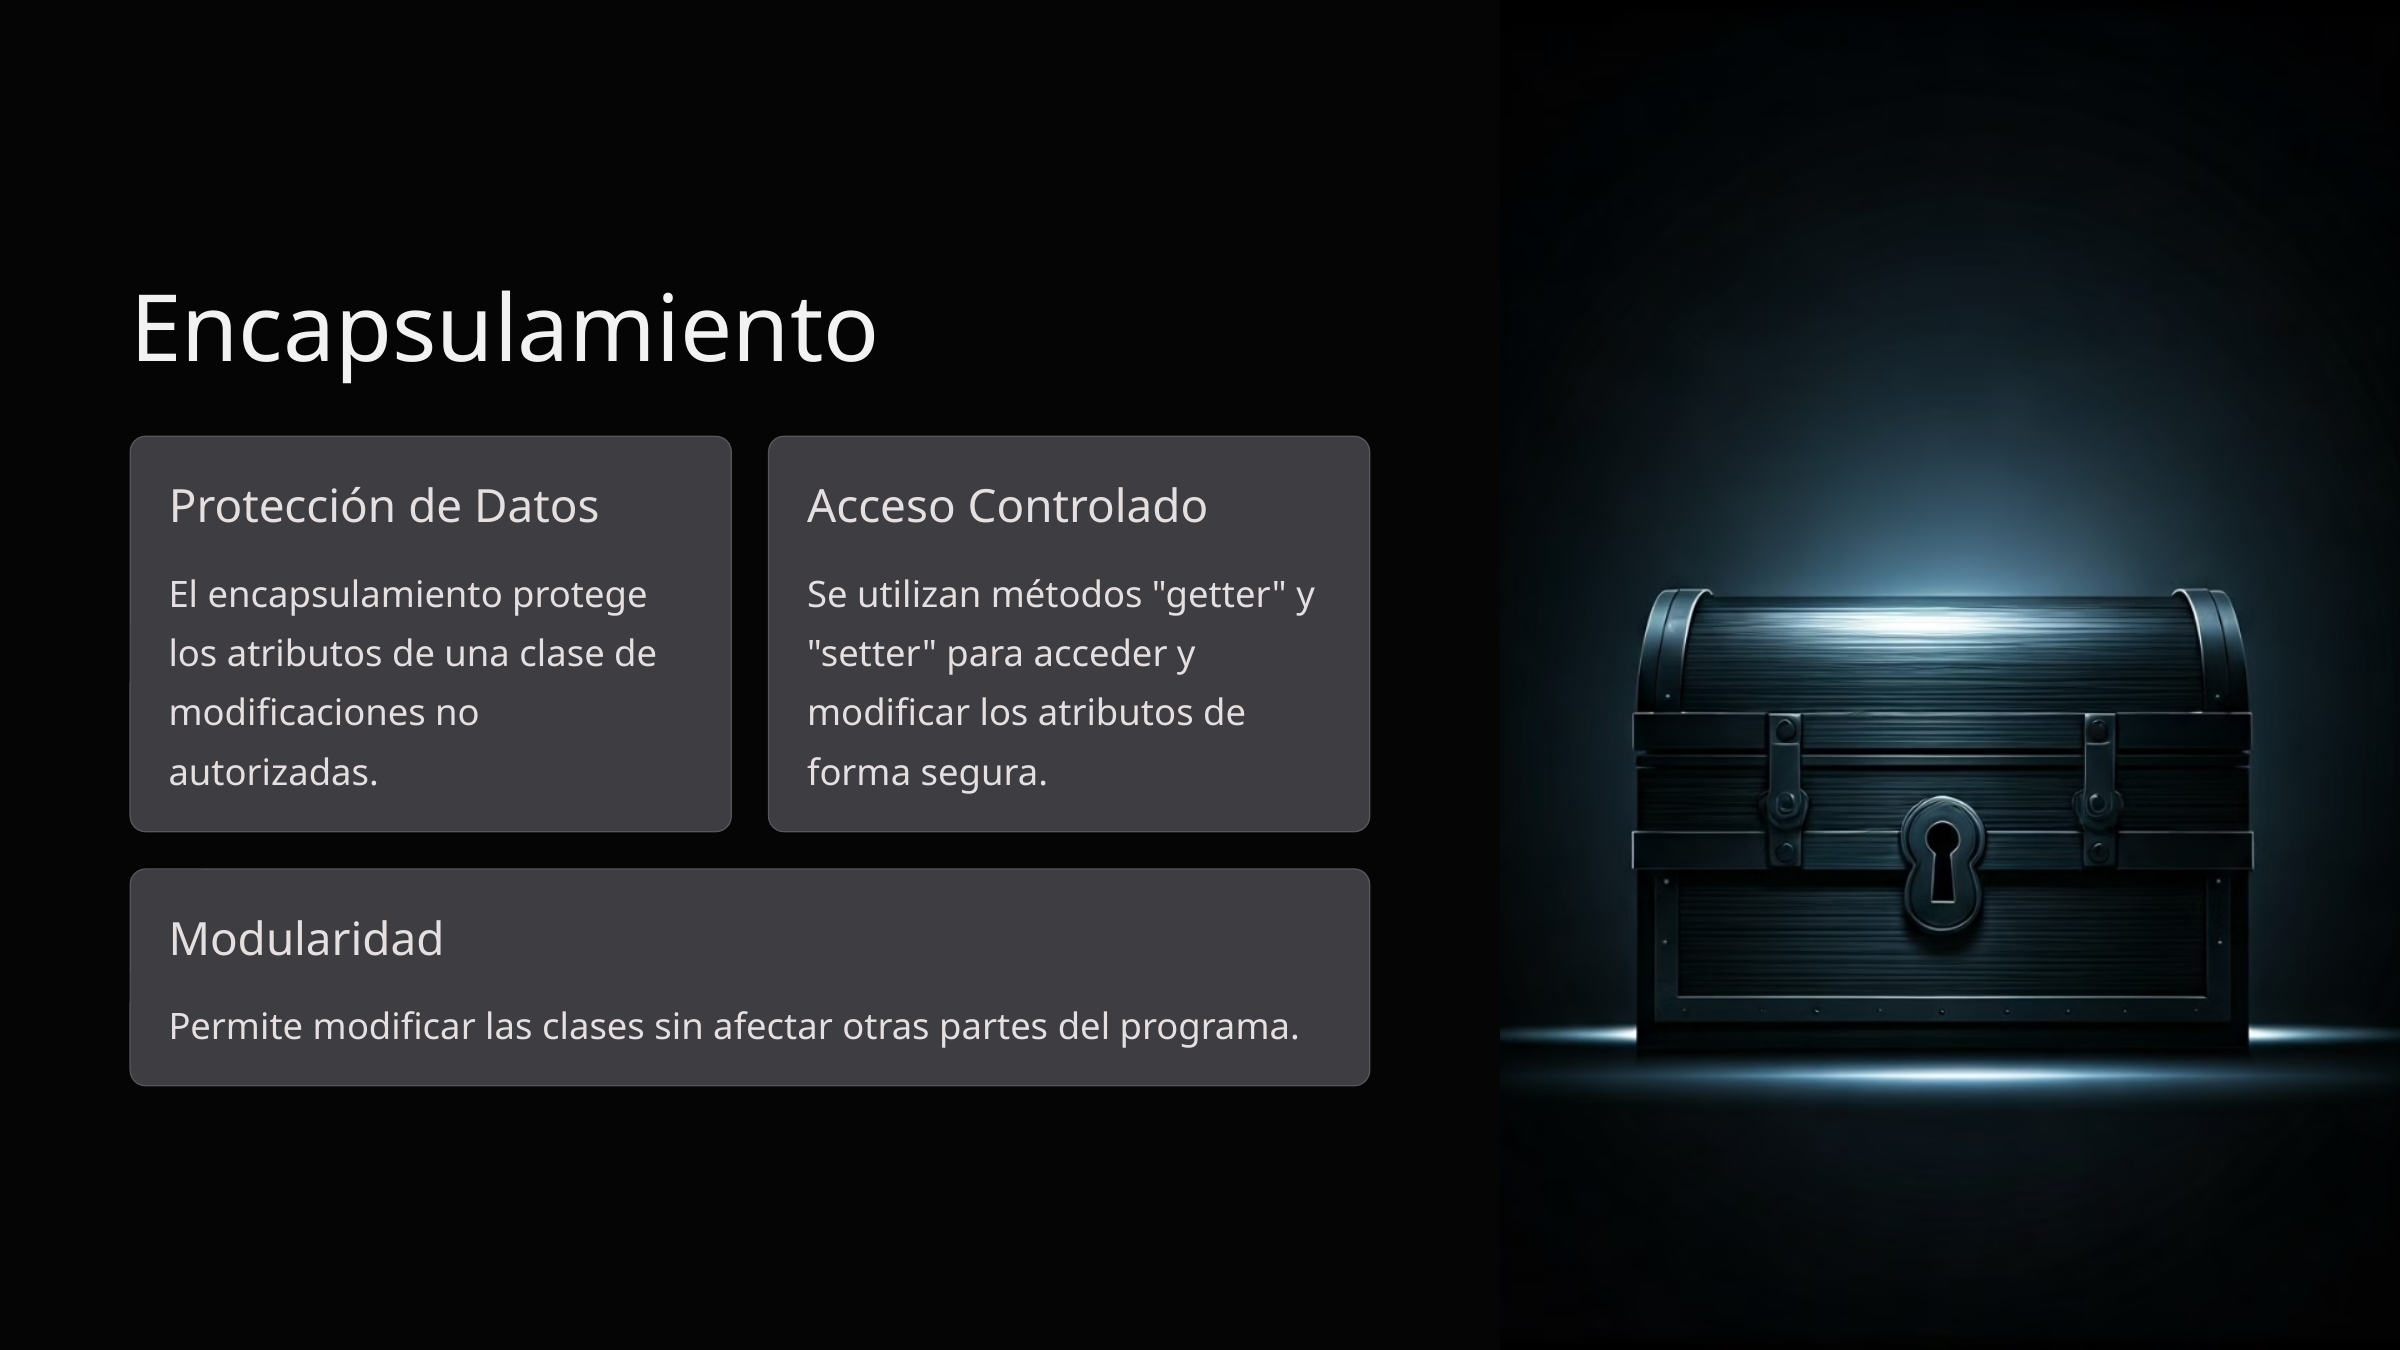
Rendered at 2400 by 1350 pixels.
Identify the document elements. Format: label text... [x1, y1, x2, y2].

text_box Se utilizan métodos "getter" y "setter" para acceder y modificar los atributos de forma segura. [806, 555, 1332, 794]
text_box [130, 436, 732, 832]
text_box [768, 436, 1370, 832]
text_box Encapsulamiento [130, 264, 1061, 381]
text_box [130, 868, 1370, 1086]
text_box Acceso Controlado [806, 474, 1273, 533]
picture [1499, 0, 2400, 1350]
text_box El encapsulamiento protege los atributos de una clase de modificaciones no autorizadas. [168, 555, 693, 734]
text_box Modularidad [168, 907, 634, 966]
text_box Permite modificar las clases sin afectar otras partes del programa. [168, 987, 1332, 1048]
text_box Protección de Datos [168, 474, 634, 533]
